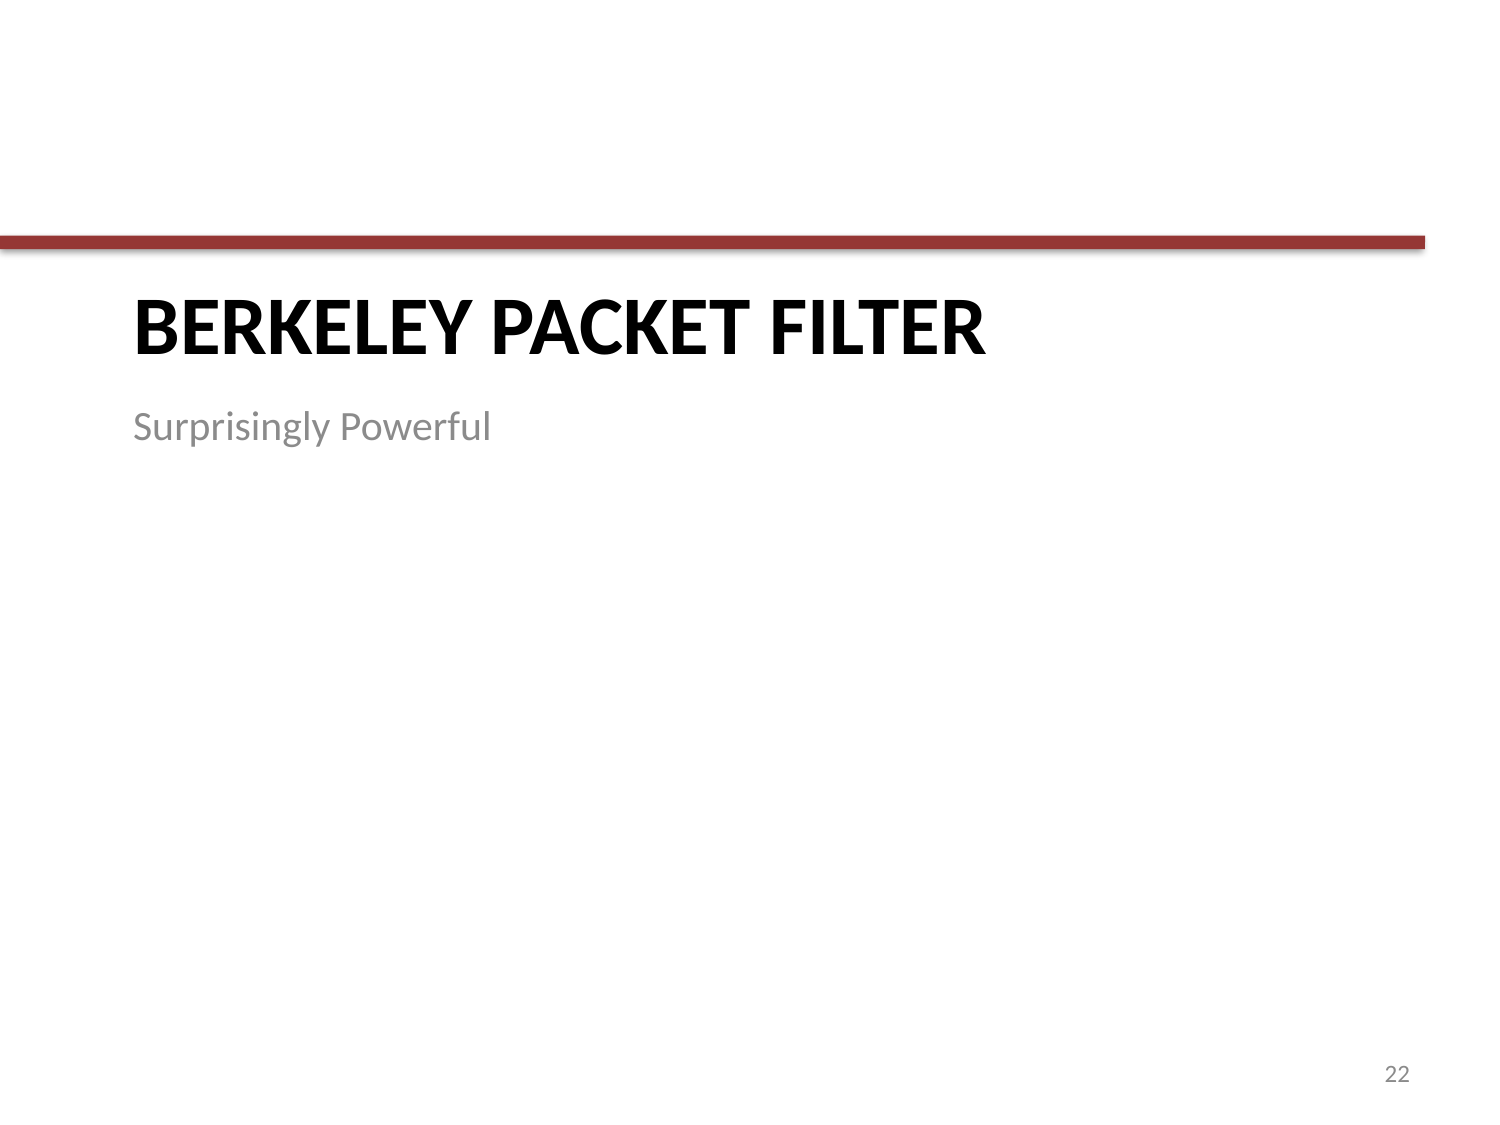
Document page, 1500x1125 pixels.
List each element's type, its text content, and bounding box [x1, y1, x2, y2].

text_box Surprisingly Powerful [118, 391, 1394, 638]
text_box <number> [1074, 1042, 1425, 1103]
text_box BerKelEy Packet Filter [118, 263, 1394, 391]
